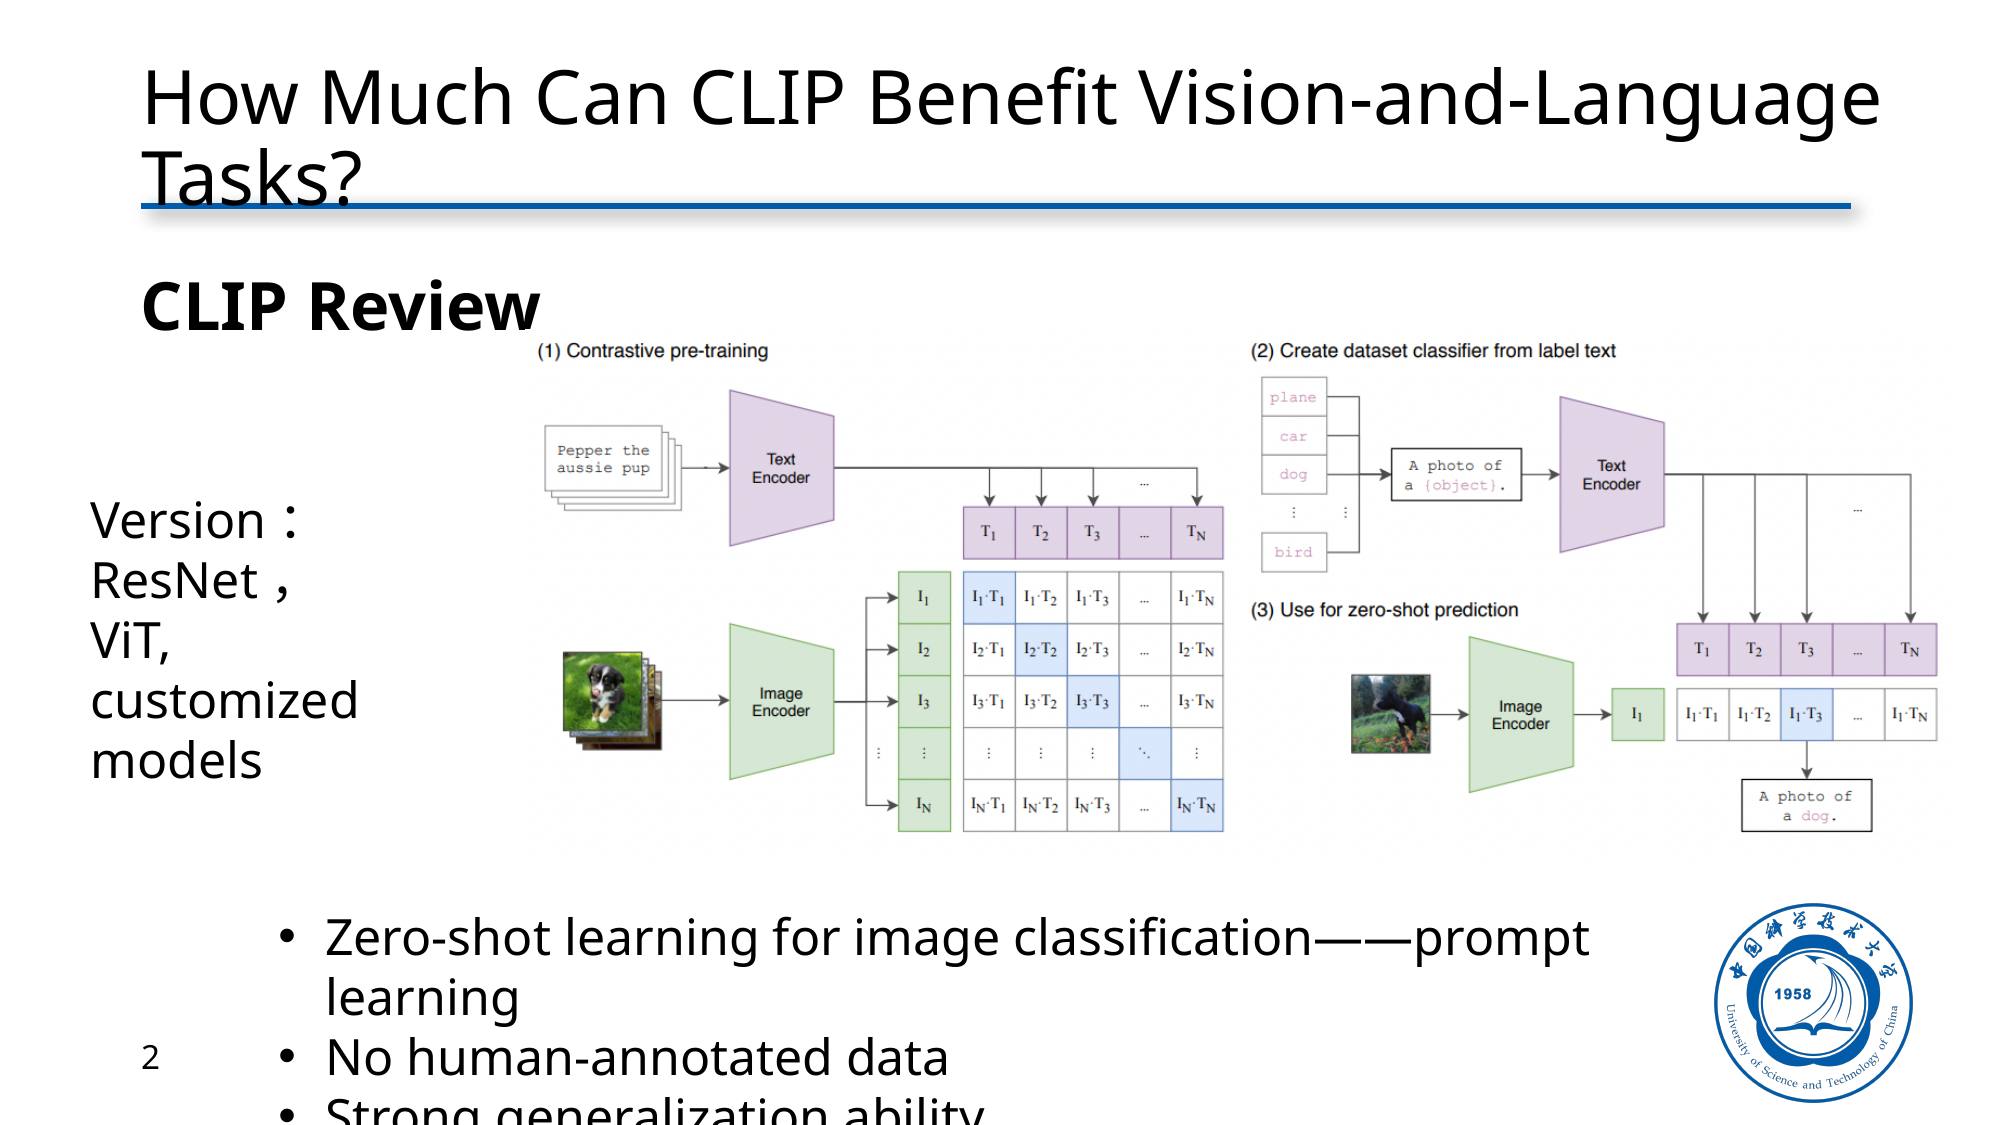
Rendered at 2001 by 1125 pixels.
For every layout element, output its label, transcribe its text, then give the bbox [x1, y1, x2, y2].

text_box CLIP Review [126, 256, 1587, 351]
picture [1710, 899, 1917, 1107]
text_box Zero-shot learning for image classification——prompt learning No human-annotated data Strong generalization ability [263, 898, 1691, 1125]
title How Much Can CLIP Benefit Vision-and-Language Tasks? [126, 32, 1925, 250]
picture [525, 329, 1954, 869]
text_box Version： ResNet， ViT, customized models [75, 481, 525, 797]
slide_number 2 [126, 1028, 263, 1089]
